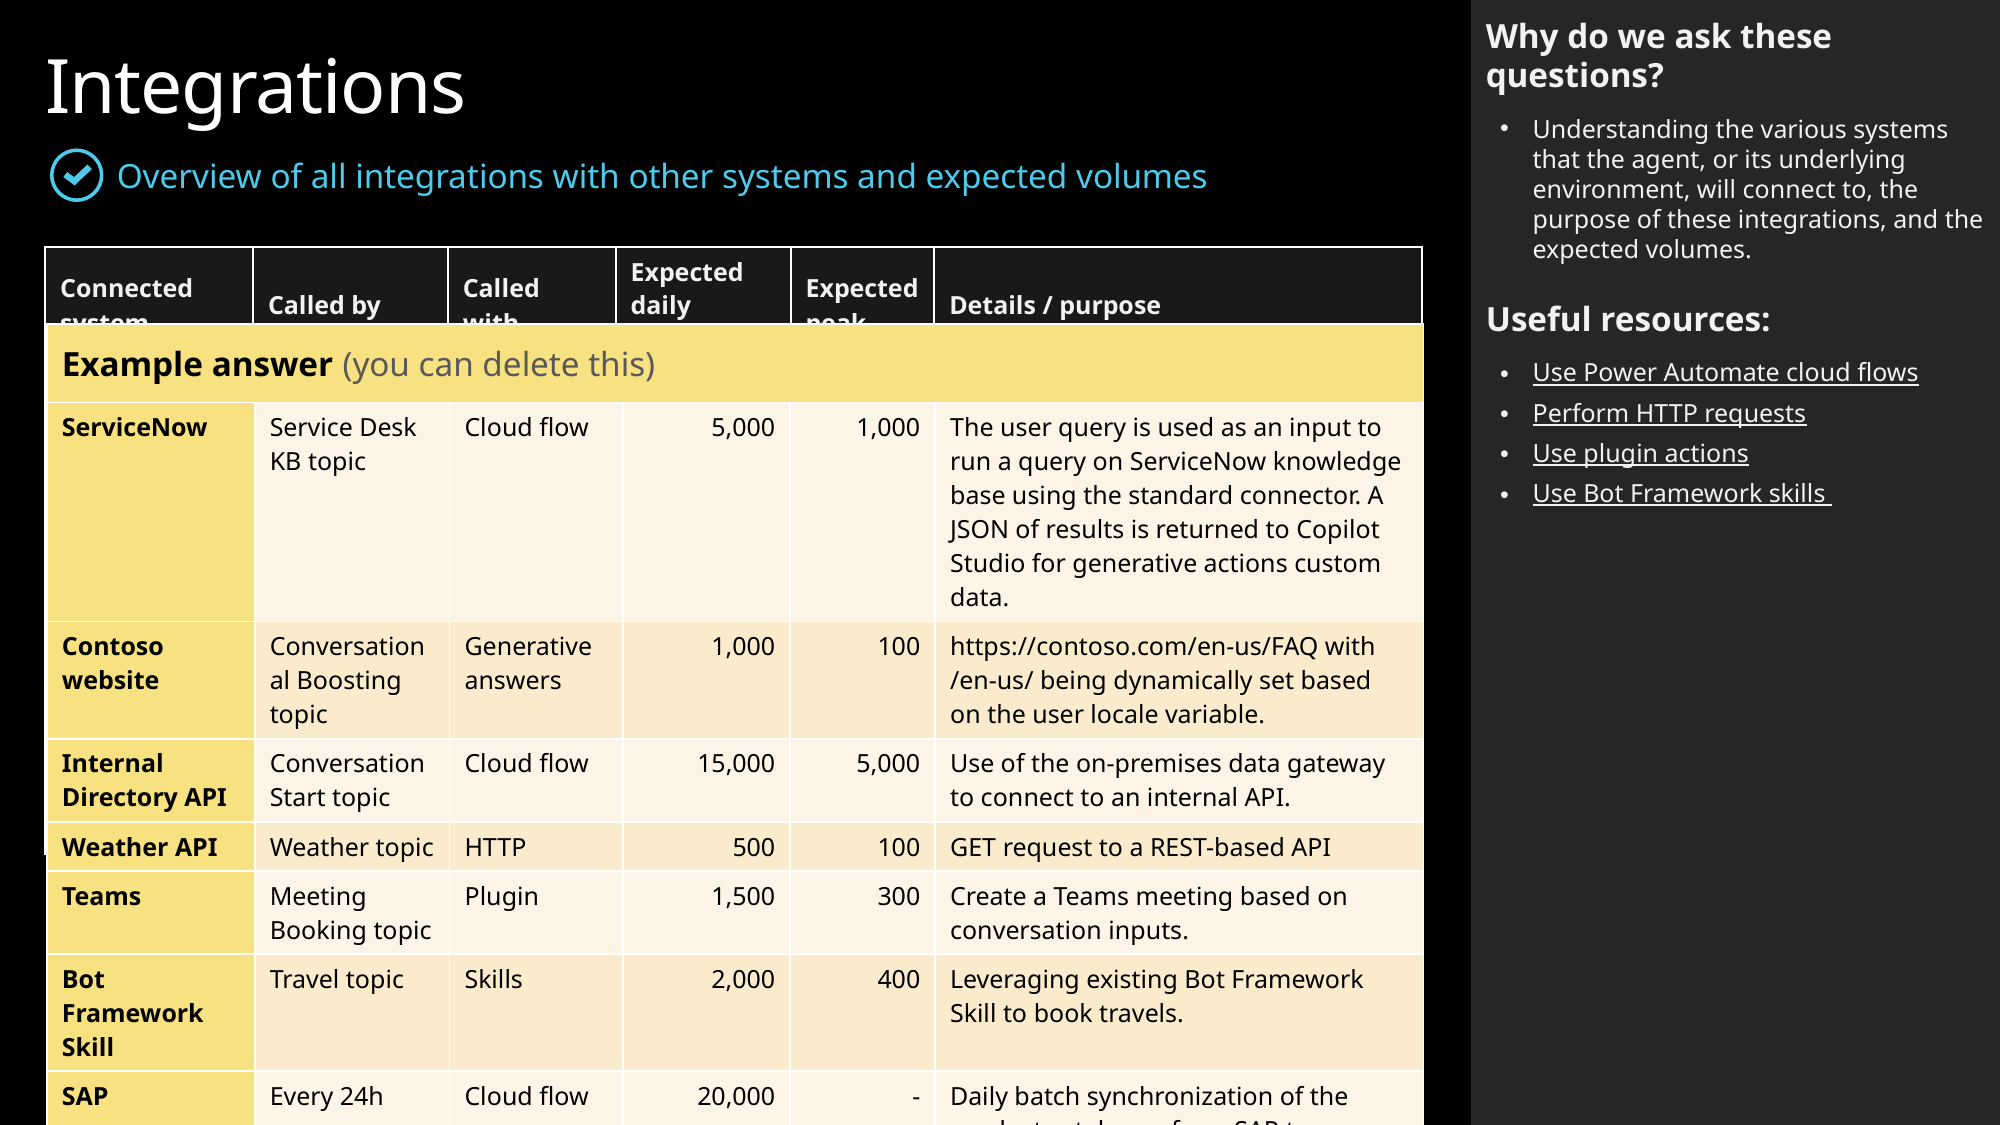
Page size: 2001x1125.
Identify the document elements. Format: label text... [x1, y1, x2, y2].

table_cell 1,000 [791, 403, 934, 621]
table_cell Use of the on-premises data gateway to connect to an internal API. [936, 740, 1423, 821]
table_cell Every 24h [256, 1072, 449, 1125]
table_cell SAP [48, 1072, 254, 1125]
table_cell GET request to a REST-based API [936, 823, 1423, 870]
table_cell 5,000 [791, 740, 934, 821]
table_cell Plugin [450, 872, 622, 953]
table_cell 20,000 [624, 1072, 789, 1125]
table_cell ServiceNow [48, 403, 254, 621]
table_cell 300 [791, 872, 934, 953]
table_cell 2,000 [624, 955, 789, 1070]
table_cell Cloud flow [450, 740, 622, 821]
table_cell The user query is used as an input to run a query on ServiceNow knowledge base using the standard connector. A JSON of results is returned to Copilot Studio for generative actions custom data. [936, 403, 1423, 621]
table_cell 1,500 [624, 872, 789, 953]
table_cell - [791, 1072, 934, 1125]
list Integrations [45, 38, 1427, 130]
table_cell 1,000 [624, 622, 789, 738]
table_cell Cloud flow [450, 403, 622, 621]
table_cell Weather API [48, 823, 254, 870]
table_cell 500 [624, 823, 789, 870]
table_cell Leveraging existing Bot Framework Skill to book travels. [936, 955, 1423, 1070]
table_cell HTTP [450, 823, 622, 870]
table_header Example answer (you can delete this) [48, 325, 1423, 402]
table_header Expected peak [792, 248, 933, 323]
table_cell 15,000 [624, 740, 789, 821]
table_header Details / purpose [935, 248, 1421, 323]
table_header Called with [449, 248, 615, 323]
list Why do we ask these questions? Understanding the various systems that the agent, or its underlying environment, will connect to, the purpose of these integrations, and the expected volumes. Useful resources: Use Power Automate cloud flows Perform HTTP requests Use plugin actions Use Bot Framework skills [1471, 0, 2000, 446]
table_header Connected system [46, 248, 252, 323]
table_cell 100 [791, 823, 934, 870]
table_cell Teams [48, 872, 254, 953]
table_cell Create a Teams meeting based on conversation inputs. [936, 872, 1423, 953]
table_cell Daily batch synchronization of the product catalogue from SAP to Dataverse. [936, 1072, 1423, 1125]
table_cell Service Desk KB topic [256, 403, 449, 621]
table_cell https://contoso.com/en-us/FAQ with /en-us/ being dynamically set based on the user locale variable. [936, 622, 1423, 738]
list Overview of all integrations with other systems and expected volumes [116, 155, 1427, 196]
table_cell Meeting Booking topic [256, 872, 449, 953]
table_cell Conversation Start topic [256, 740, 449, 821]
table_cell Contoso website [48, 622, 254, 738]
table_header Called by [254, 248, 447, 323]
table_header Expected daily volume [617, 248, 790, 323]
table_cell Cloud flow [450, 1072, 622, 1125]
table_cell 100 [791, 622, 934, 738]
table_cell Generative answers [450, 622, 622, 738]
table_cell Bot Framework Skill [48, 955, 254, 1070]
table_cell Skills [450, 955, 622, 1070]
table_cell Conversational Boosting topic [256, 622, 449, 738]
table_cell Weather topic [256, 823, 449, 870]
table_cell 400 [791, 955, 934, 1070]
table_cell 5,000 [624, 403, 789, 621]
table_cell Travel topic [256, 955, 449, 1070]
table_cell Internal Directory API [48, 740, 254, 821]
